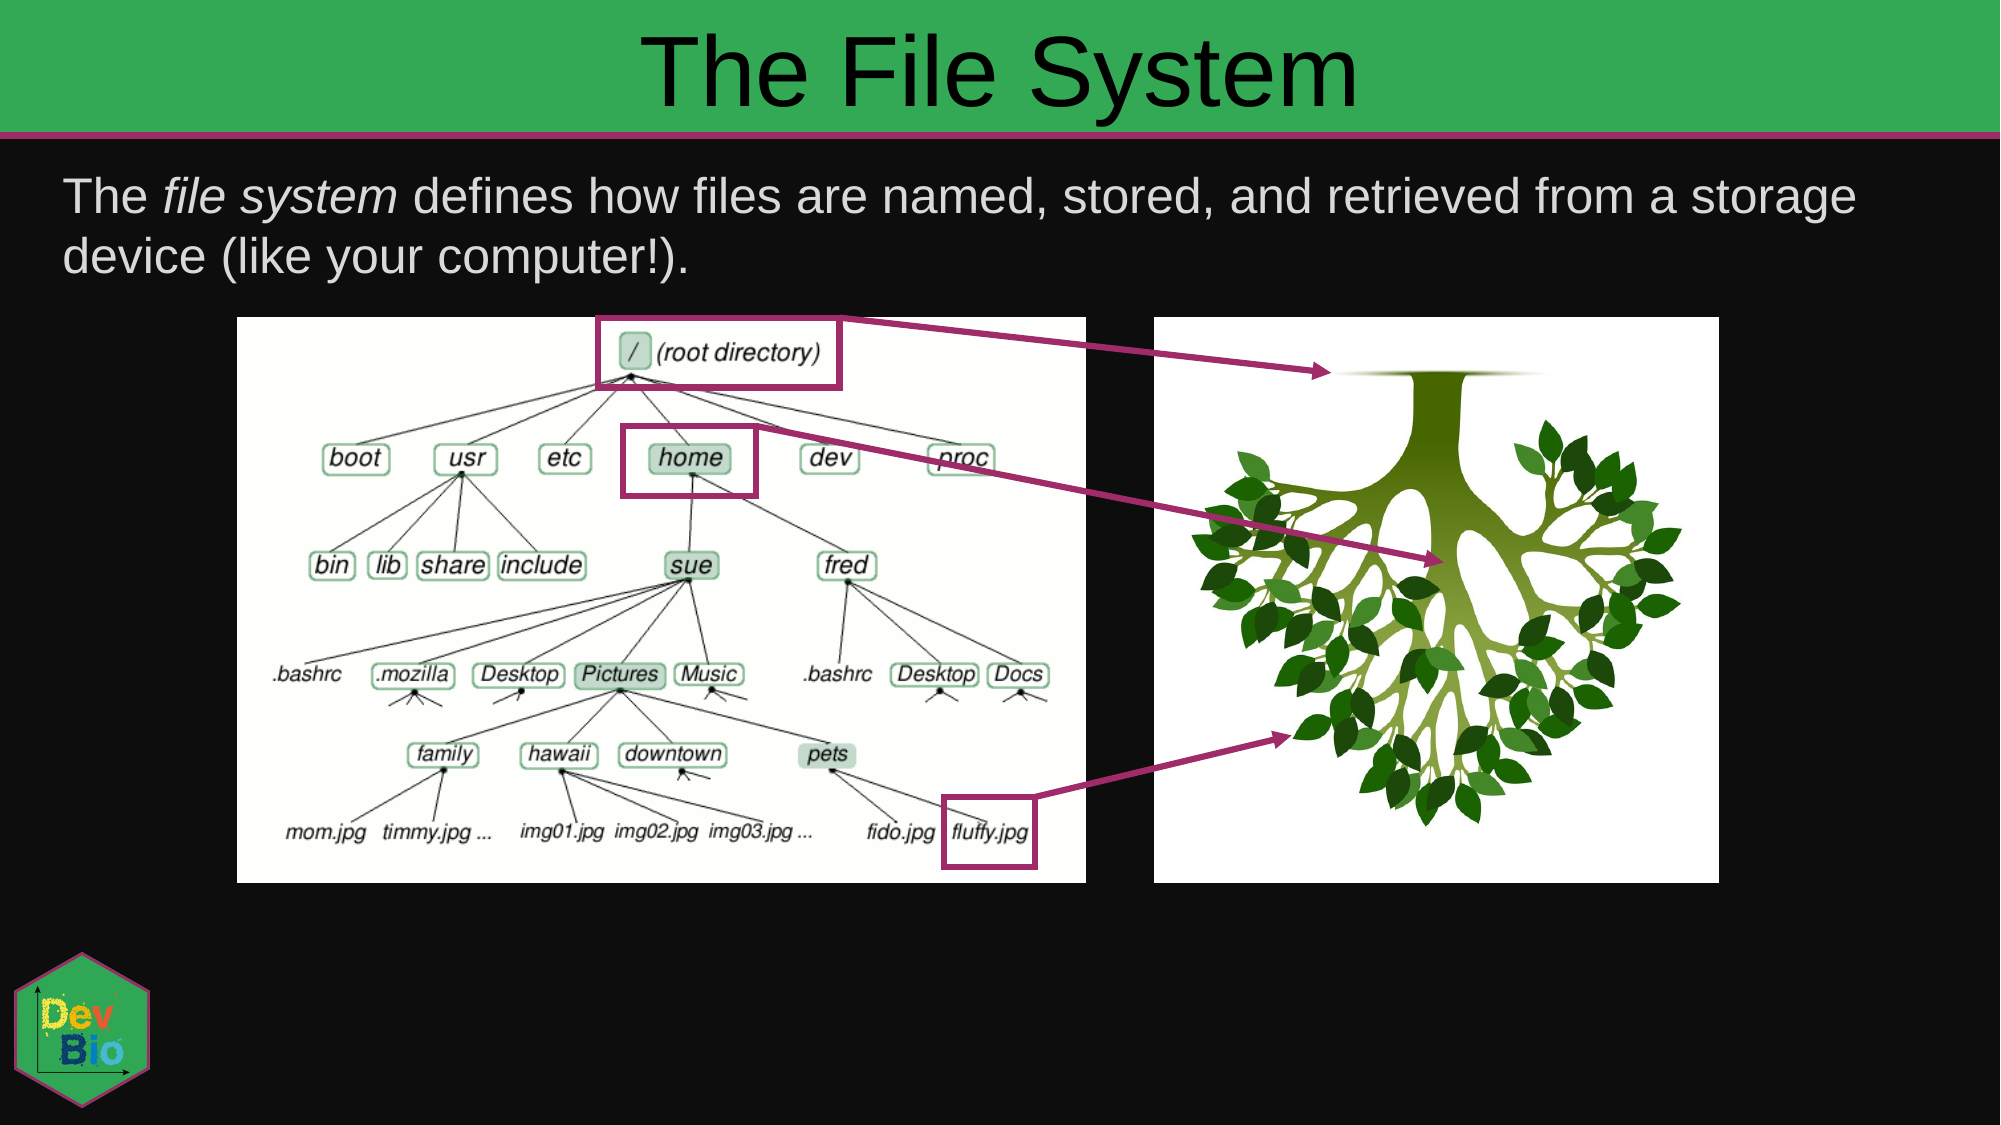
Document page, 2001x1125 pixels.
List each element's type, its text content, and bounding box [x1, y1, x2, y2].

text_box The file system defines how files are named, stored, and retrieved from a storage device (like your computer!). [47, 156, 1963, 291]
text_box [839, 317, 1332, 373]
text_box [756, 425, 1444, 563]
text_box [1035, 735, 1292, 797]
picture [14, 951, 150, 1108]
picture [1154, 317, 1719, 883]
picture [237, 317, 1086, 883]
title The File System [0, 0, 2000, 132]
